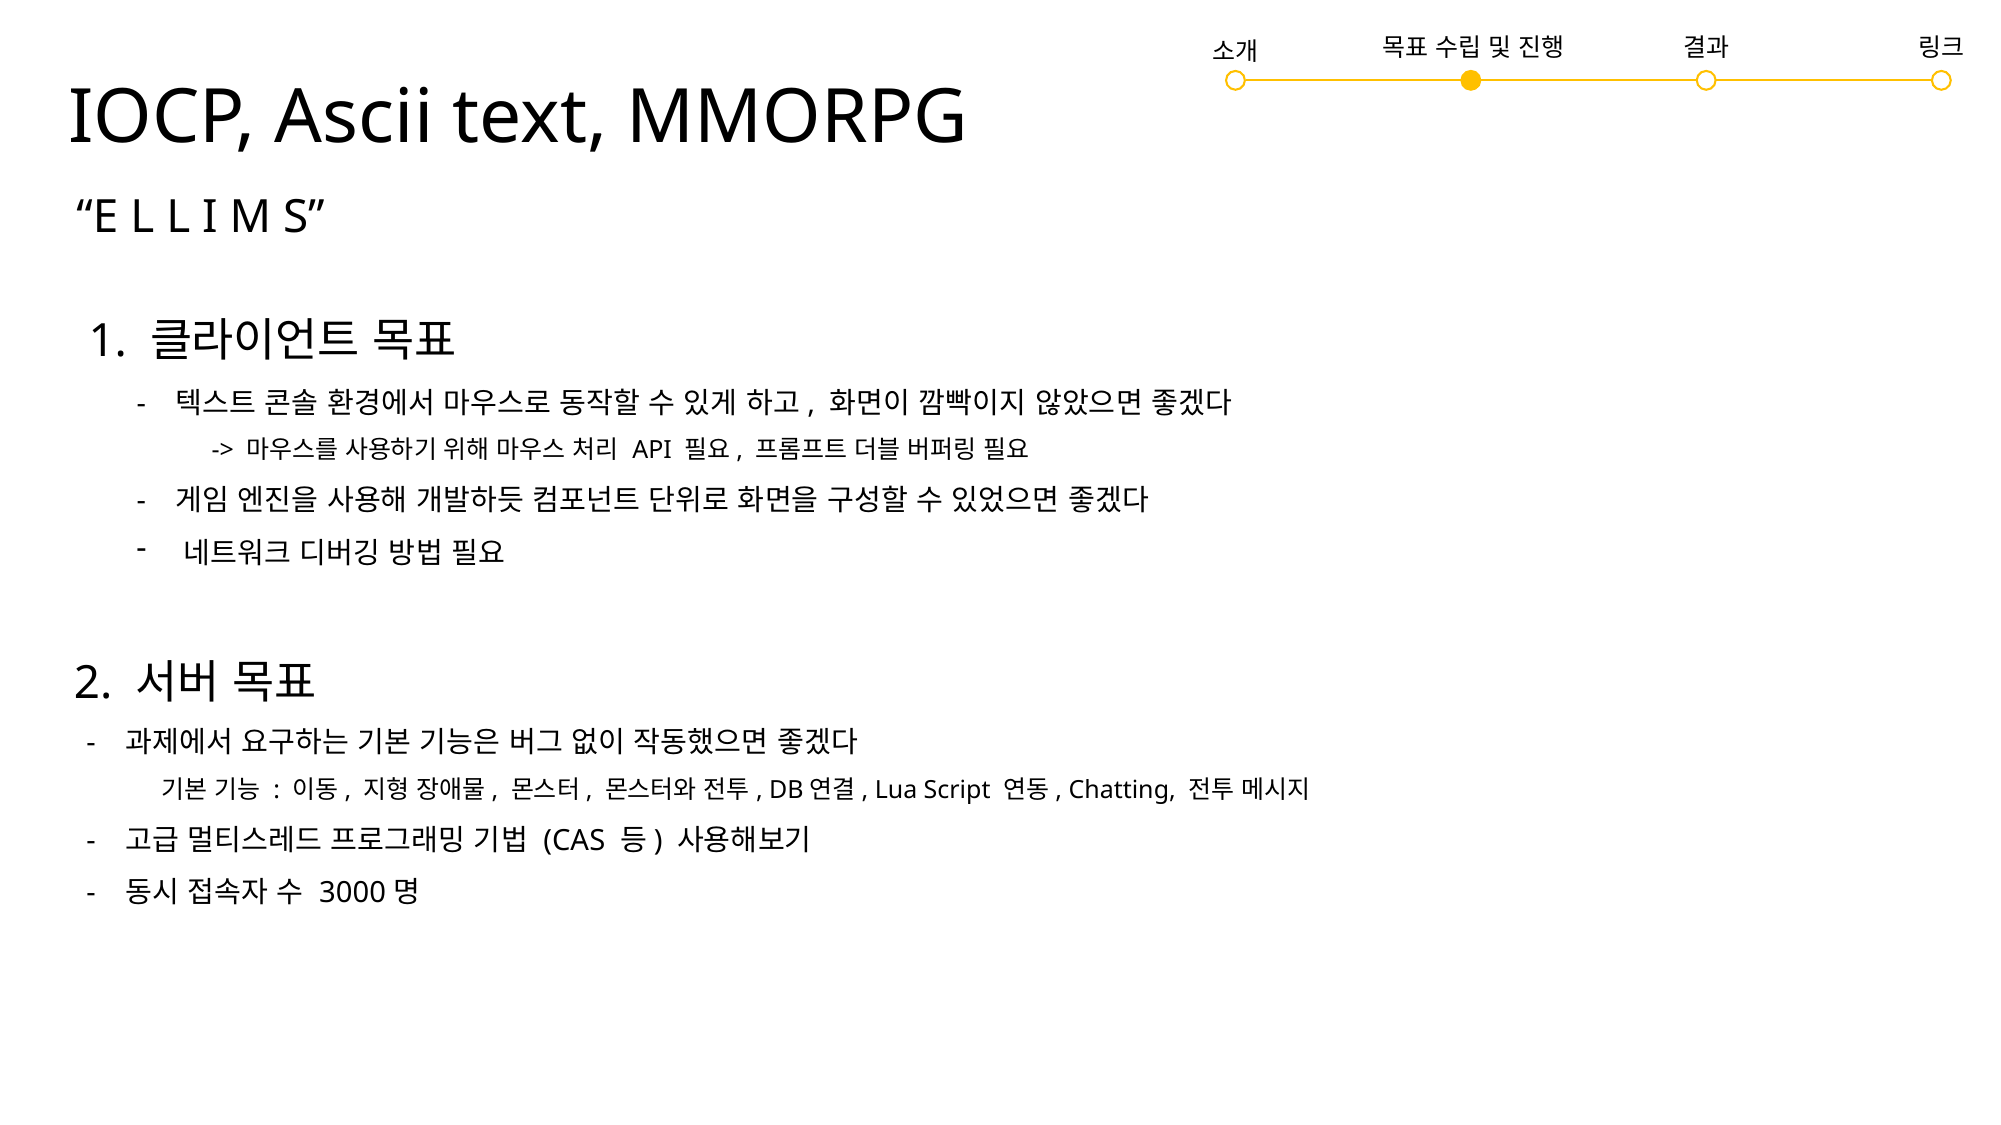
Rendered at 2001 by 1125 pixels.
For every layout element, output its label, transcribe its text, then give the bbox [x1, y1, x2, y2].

text_box - 과제에서 요구하는 기본 기능은 버그 없이 작동했으면 좋겠다 기본 기능 : 이동, 지형 장애물, 몬스터, 몬스터와 전투, DB연결, Lua Script 연동, Chatting, 전투 메시지 - 고급 멀티스레드 프로그래밍 기법 (CAS 등) 사용해보기 - 동시 접속자 수 3000명 [71, 698, 1326, 916]
text_box 결과 [1668, 23, 1745, 69]
text_box [1224, 74, 1246, 91]
title IOCP, Ascii text, MMORPG [53, 9, 1246, 228]
text_box 소개 [1197, 28, 1274, 74]
text_box [1695, 69, 1717, 91]
text_box [1931, 69, 1952, 91]
text_box 2. 서버 목표 [59, 618, 332, 716]
text_box “E L L I M S” [61, 179, 340, 249]
text_box [1460, 69, 1482, 91]
text_box 목표 수립 및 진행 [1367, 24, 1580, 69]
text_box 1. 클라이언트 목표 [73, 275, 472, 373]
text_box 링크 [1903, 23, 1980, 69]
text_box - 텍스트 콘솔 환경에서 마우스로 동작할 수 있게 하고, 화면이 깜빡이지 않았으면 좋겠다 -> 마우스를 사용하기 위해 마우스 처리 API 필요, 프롬프트 더블 버퍼링 필요 - 게임 엔진을 사용해 개발하듯 컴포넌트 단위로 화면을 구성할 수 있었으면 좋겠다 네트워크 디버깅 방법 필요 [121, 359, 1248, 577]
